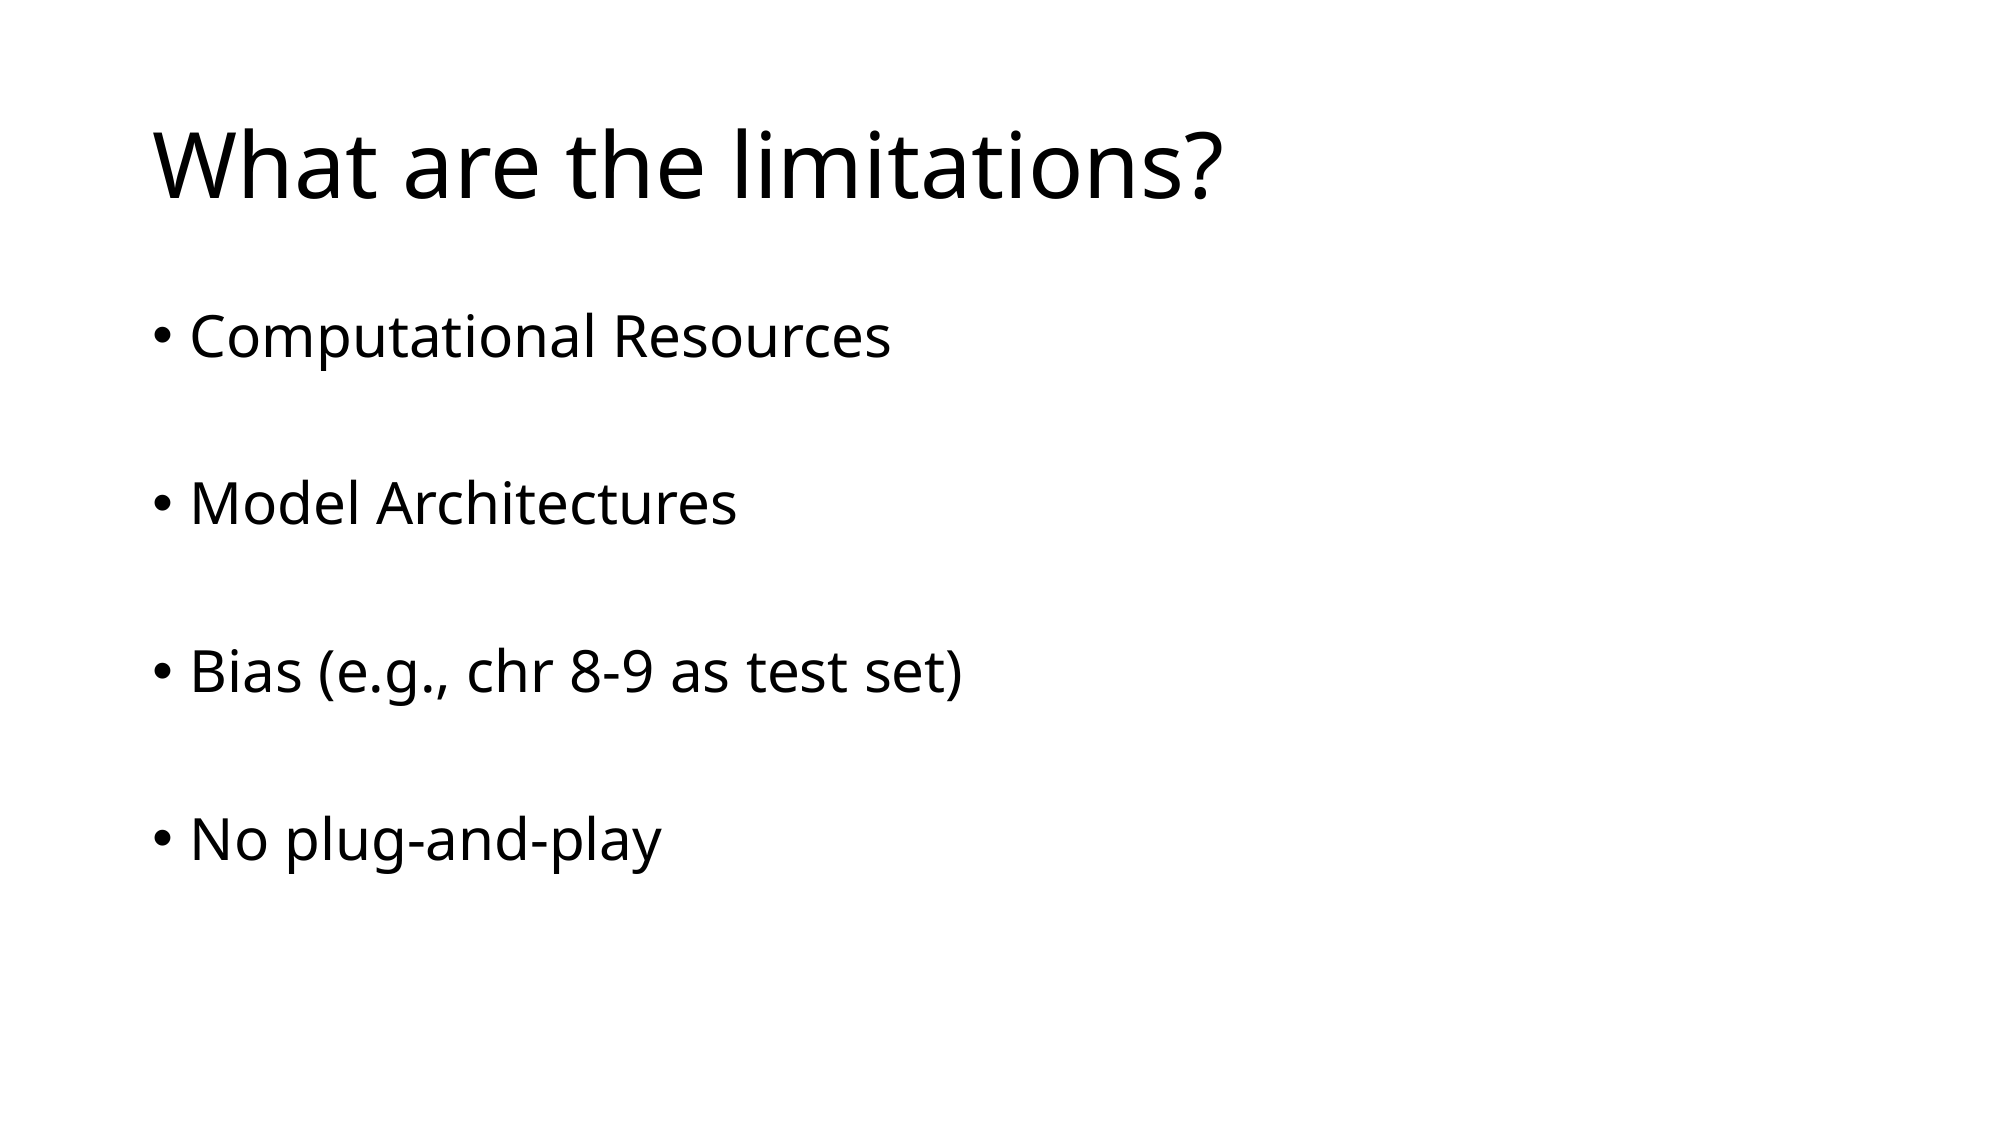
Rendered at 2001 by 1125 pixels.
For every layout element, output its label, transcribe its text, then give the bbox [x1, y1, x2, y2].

list Computational Resources Model Architectures Bias (e.g., chr 8-9 as test set) No plug-and-play [137, 299, 1863, 1014]
title What are the limitations? [137, 59, 1863, 278]
